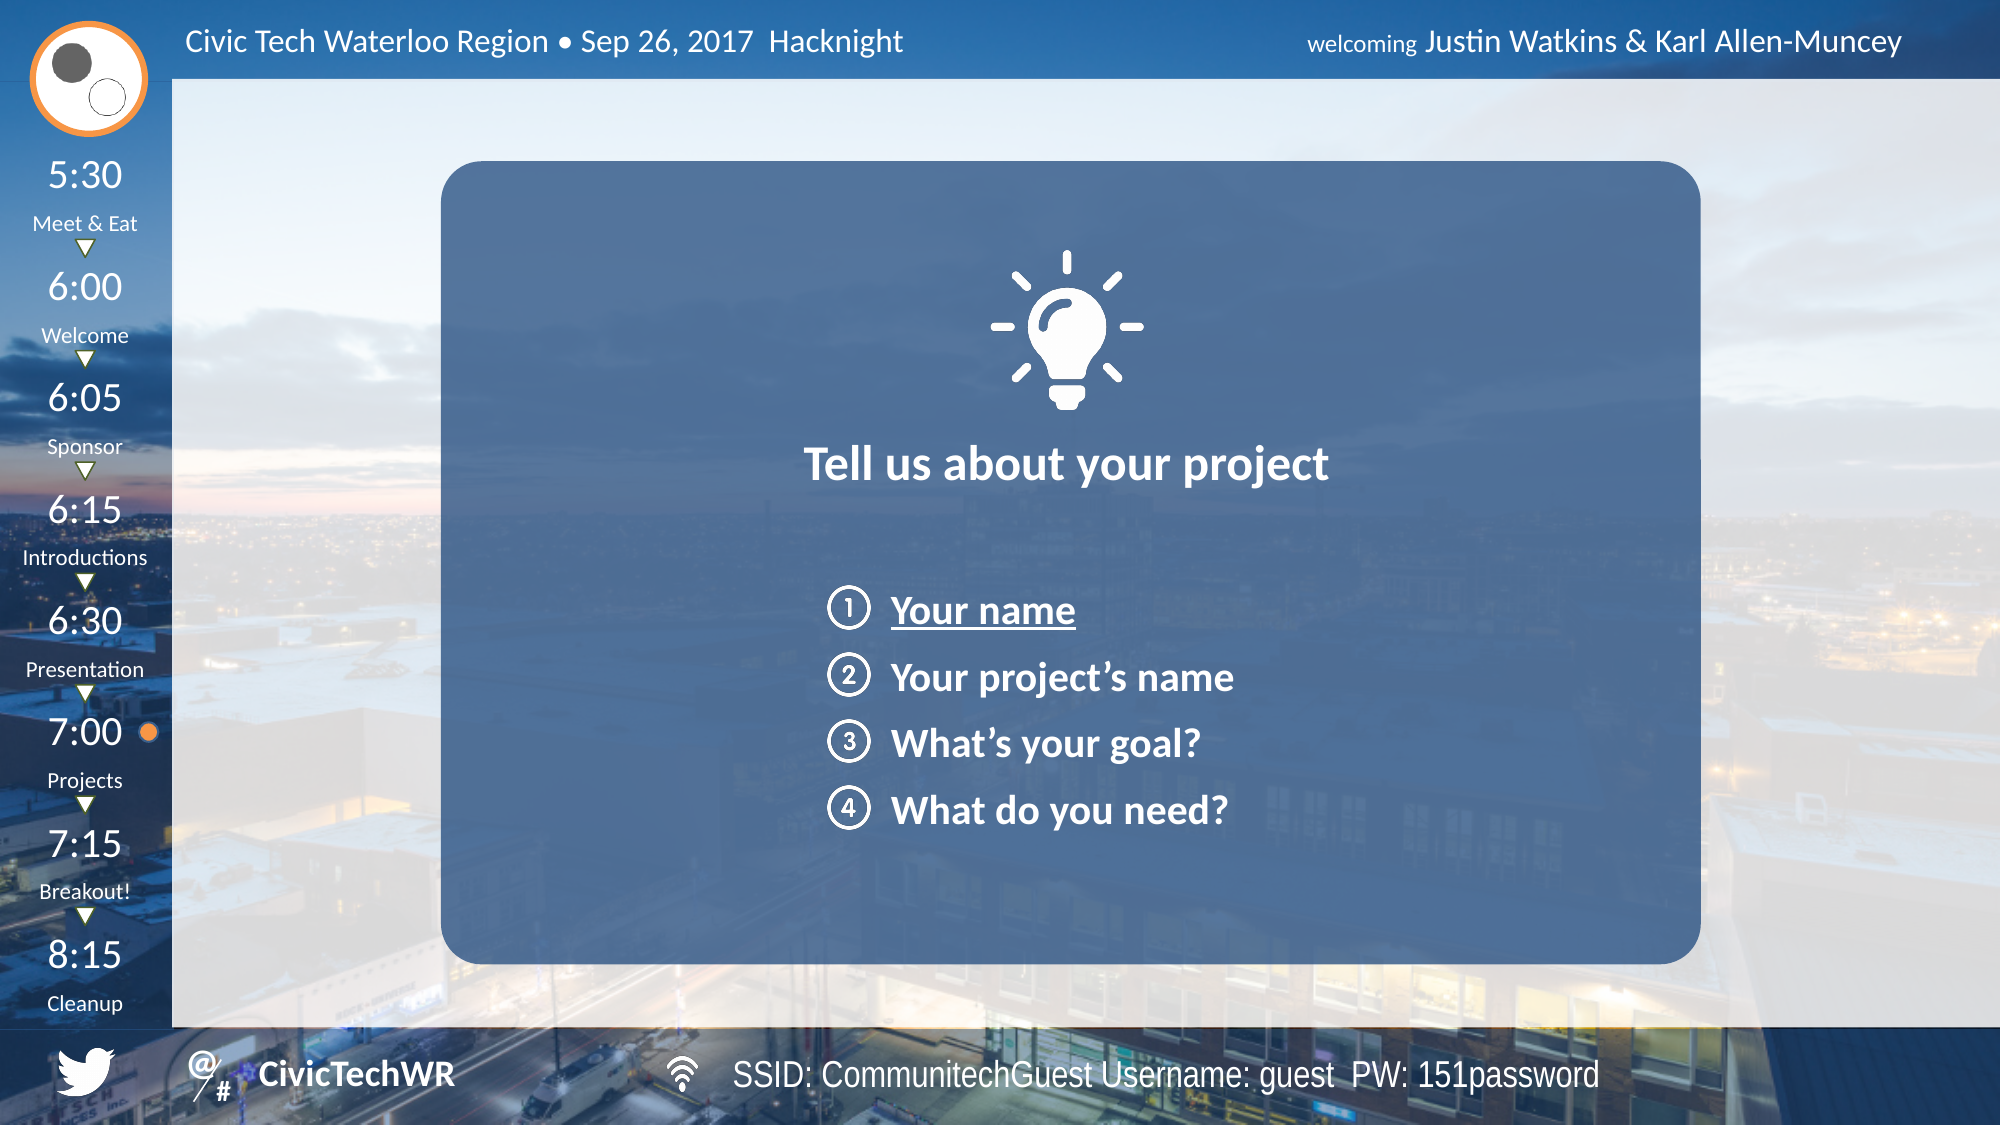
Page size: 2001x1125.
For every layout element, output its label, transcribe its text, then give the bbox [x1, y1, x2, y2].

picture [827, 585, 871, 630]
text_box Your name [870, 561, 1454, 627]
text_box What’s your goal? [870, 694, 1454, 761]
picture [652, 1049, 712, 1099]
text_box [137, 721, 160, 743]
title Tell us about your project [444, 431, 1689, 497]
text_box What do you need? [870, 761, 1454, 855]
picture [827, 652, 871, 697]
picture [51, 41, 127, 117]
picture [987, 250, 1147, 410]
picture [827, 785, 871, 830]
text_box Your project’s name [870, 627, 1454, 694]
picture [827, 719, 871, 763]
picture [56, 1042, 116, 1102]
